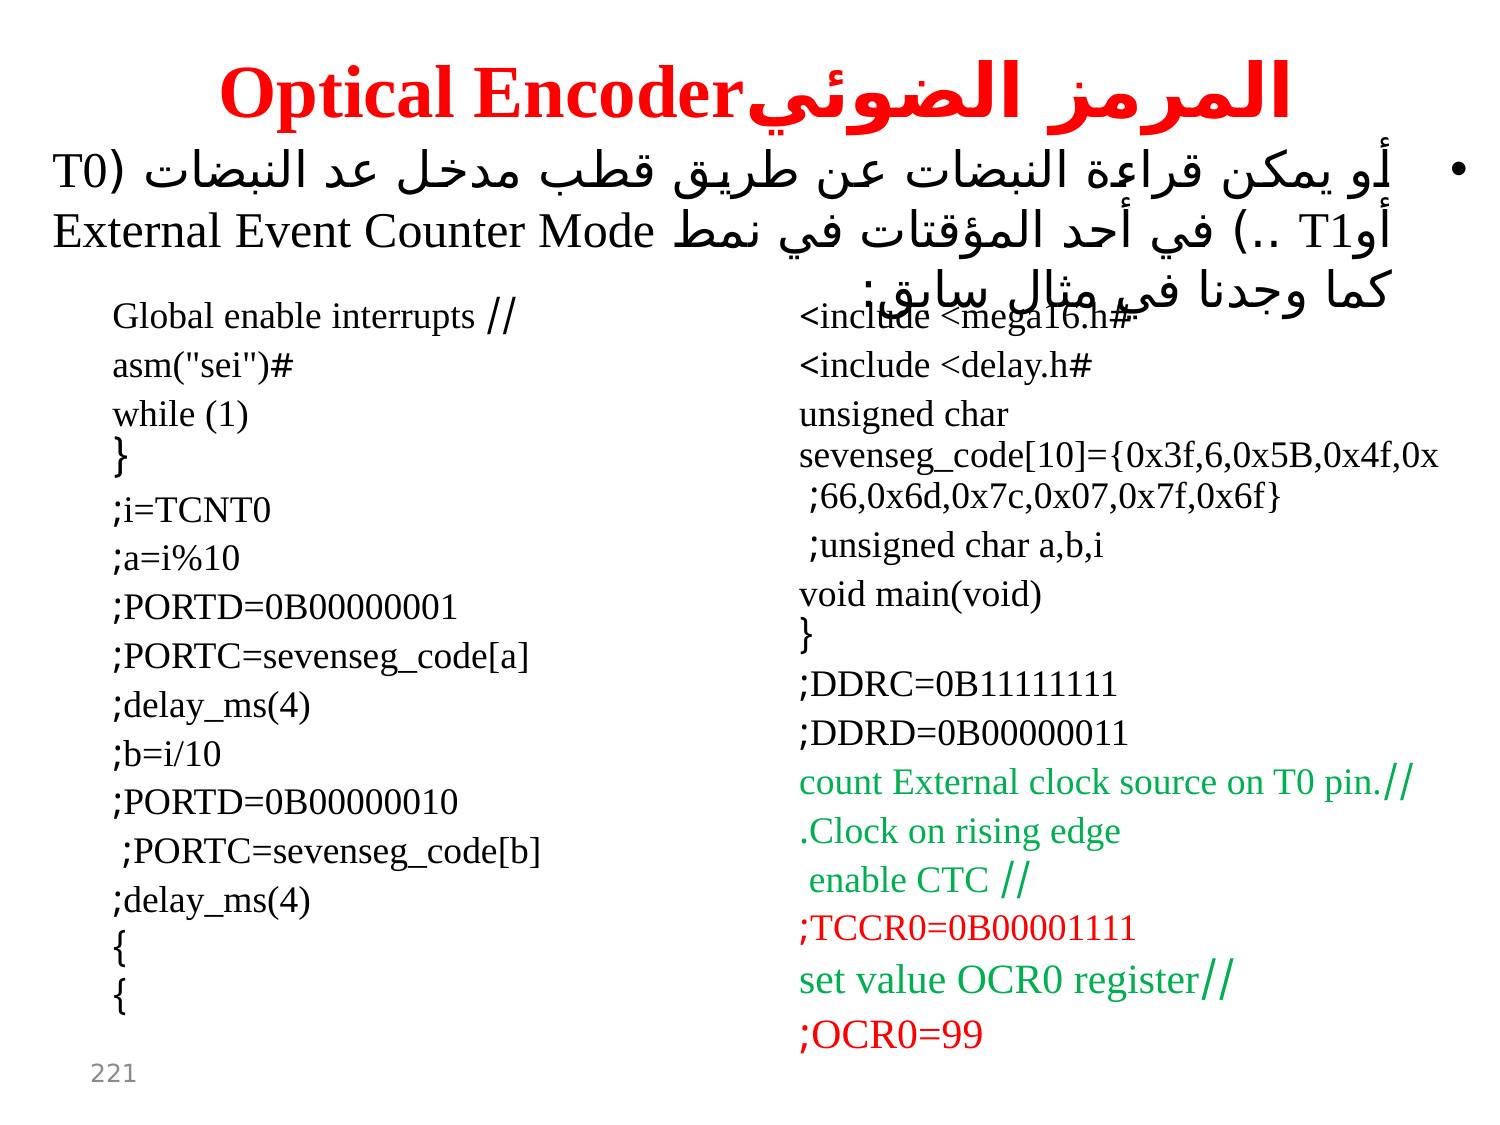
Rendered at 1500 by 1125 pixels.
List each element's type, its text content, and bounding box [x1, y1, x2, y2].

slide_number 221 [75, 1042, 425, 1103]
table_header // Global enable interrupts #asm("sei") while (1) { i=TCNT0; a=i%10; PORTD=0B00000001; PORTC=sevenseg_code[a]; delay_ms(4); b=i/10; PORTD=0B00000010; PORTC=sevenseg_code[b]; delay_ms(4); } } [97, 287, 784, 1064]
text_box المرمز الضوئيOptical Encoder [177, 34, 1310, 140]
table_header #include <mega16.h> #include <delay.h> unsigned char sevenseg_code[10]={0x3f,6,0x5B,0x4f,0x66,0x6d,0x7c,0x07,0x7f,0x6f}; unsigned char a,b,i; void main(void) { DDRC=0B11111111; DDRD=0B00000011; //count External clock source on T0 pin. Clock on rising edge. // enable CTC TCCR0=0B00001111; //set value OCR0 register OCR0=99; [784, 287, 1462, 1064]
text_box أو يمكن قراءة النبضات عن طريق قطب مدخل عد النبضات (T0 أوT1 ..) في أحد المؤقتات في نمط External Event Counter Mode كما وجدنا في مثال سابق: [37, 130, 1483, 466]
